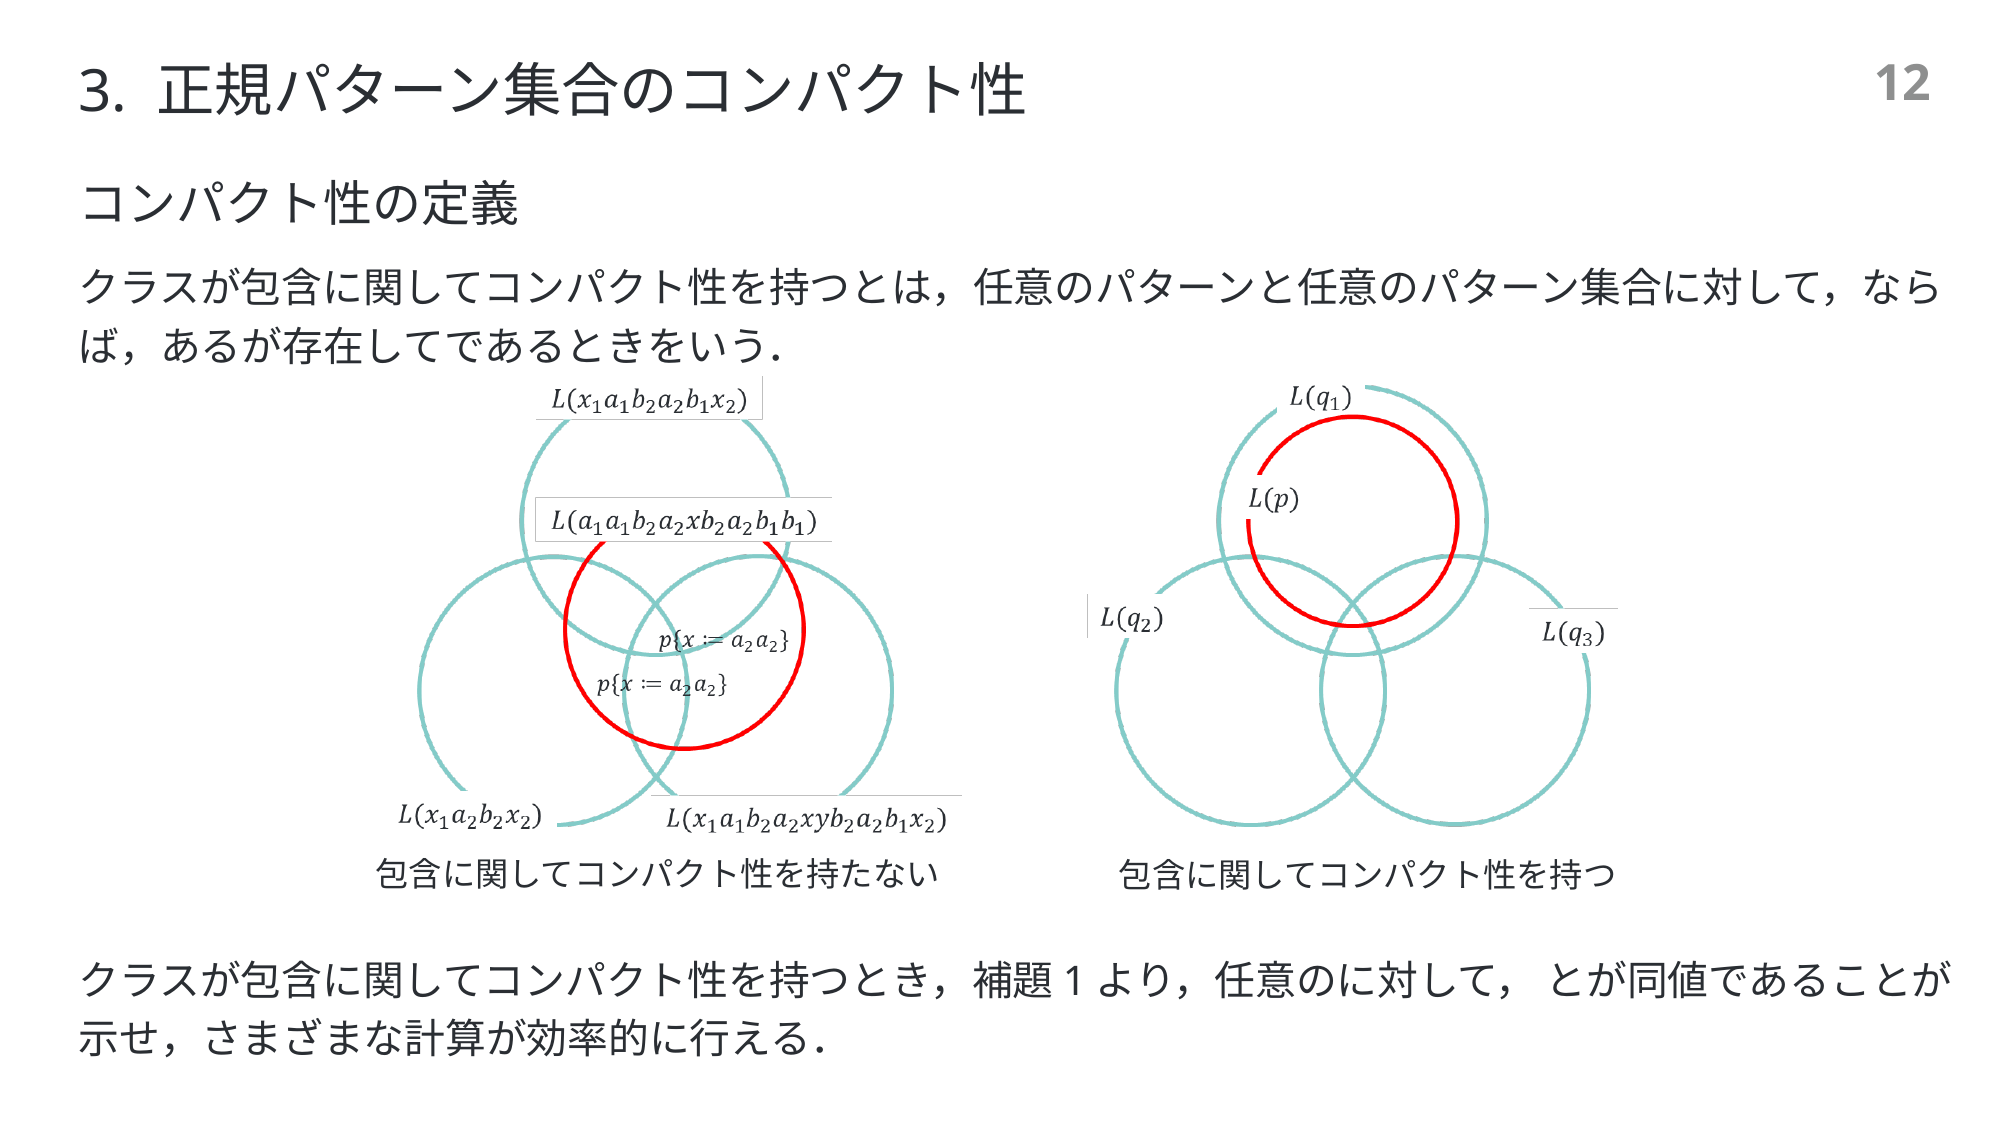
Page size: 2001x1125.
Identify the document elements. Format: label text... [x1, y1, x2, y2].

title 3. 正規パターン集合のコンパクト性 [78, 42, 1850, 132]
text_box 包含に関してコンパクト性を持たない [361, 845, 956, 901]
slide_number 12 [1850, 42, 1954, 132]
text_box 包含に関してコンパクト性を持つ [1104, 846, 1632, 902]
picture [383, 373, 1619, 845]
